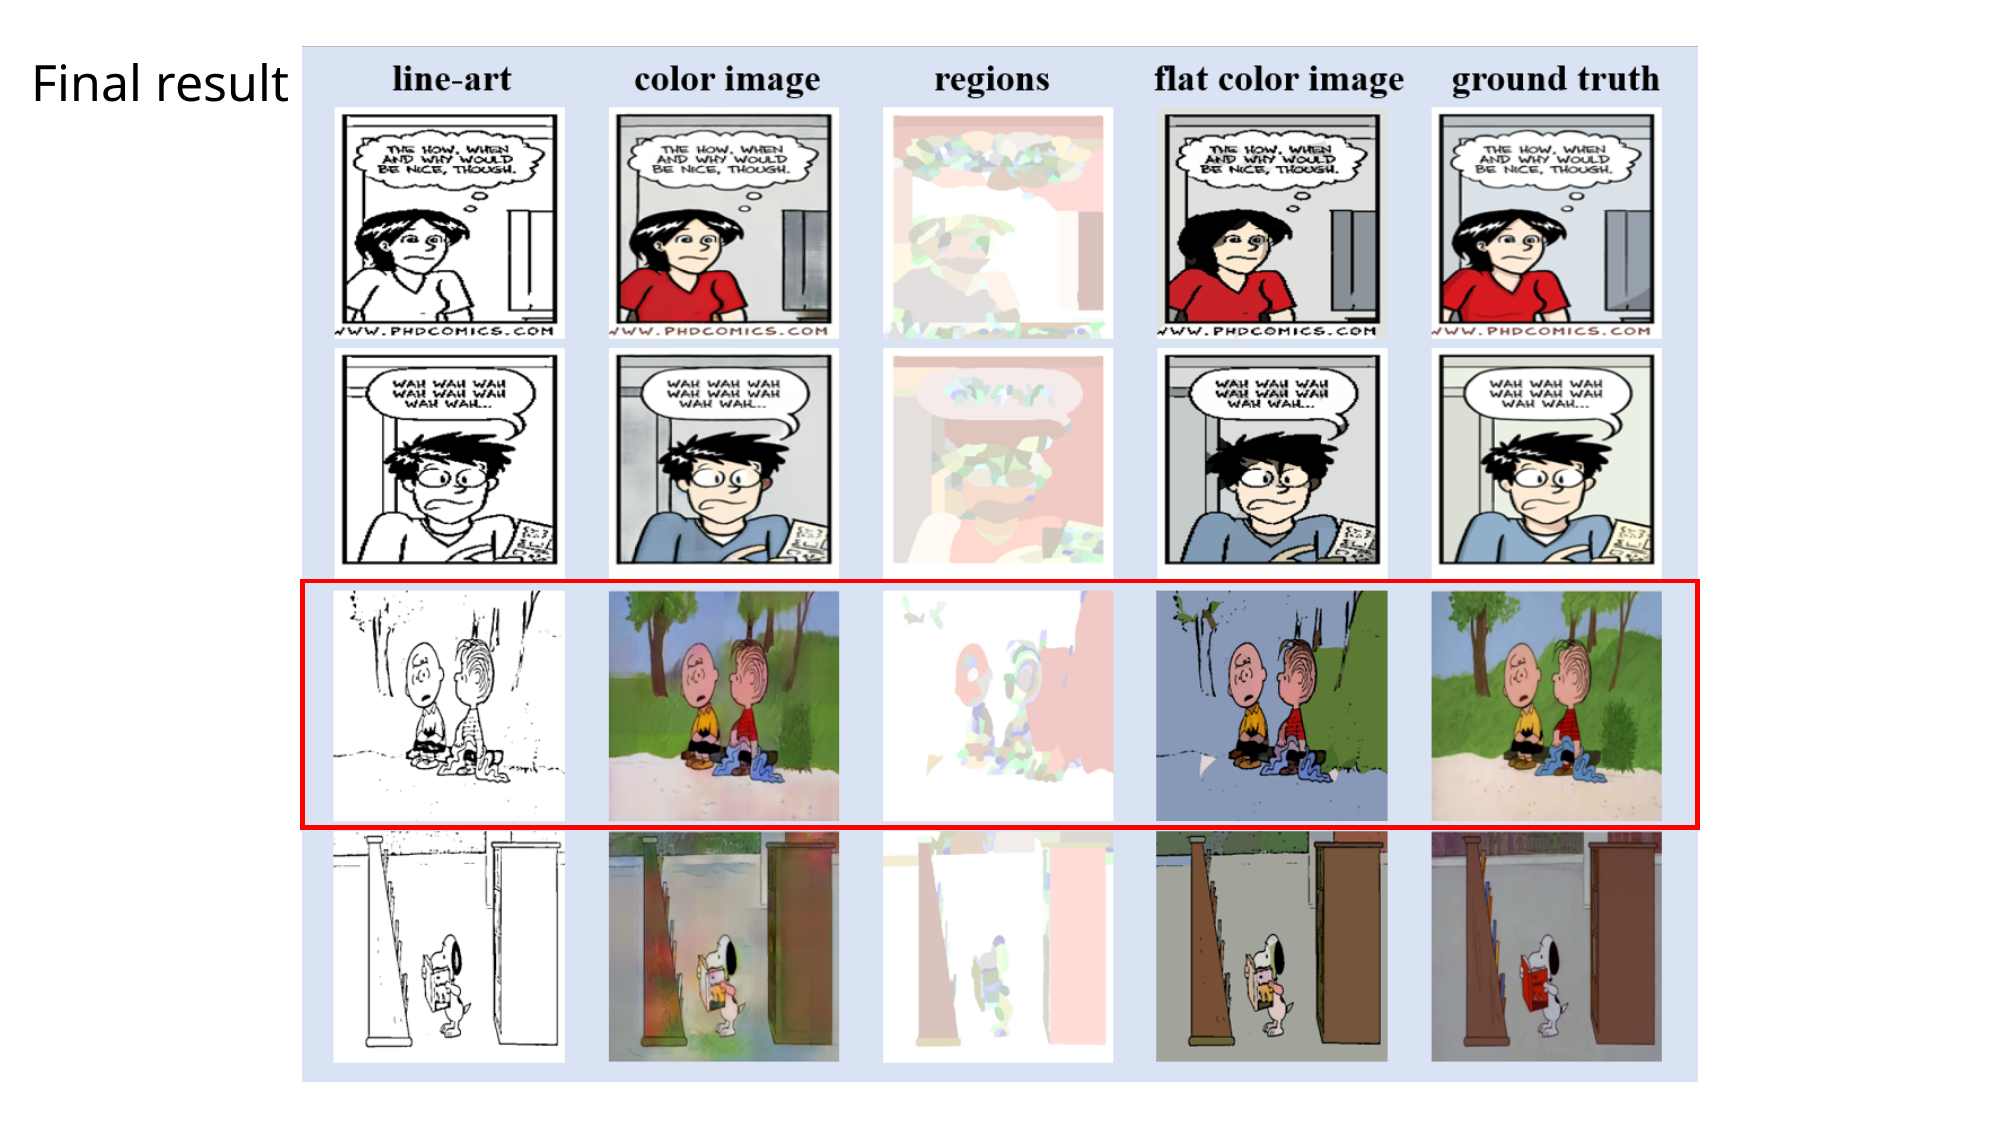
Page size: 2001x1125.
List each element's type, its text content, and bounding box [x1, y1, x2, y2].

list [302, 43, 1698, 1082]
text_box Final result [17, 43, 302, 119]
